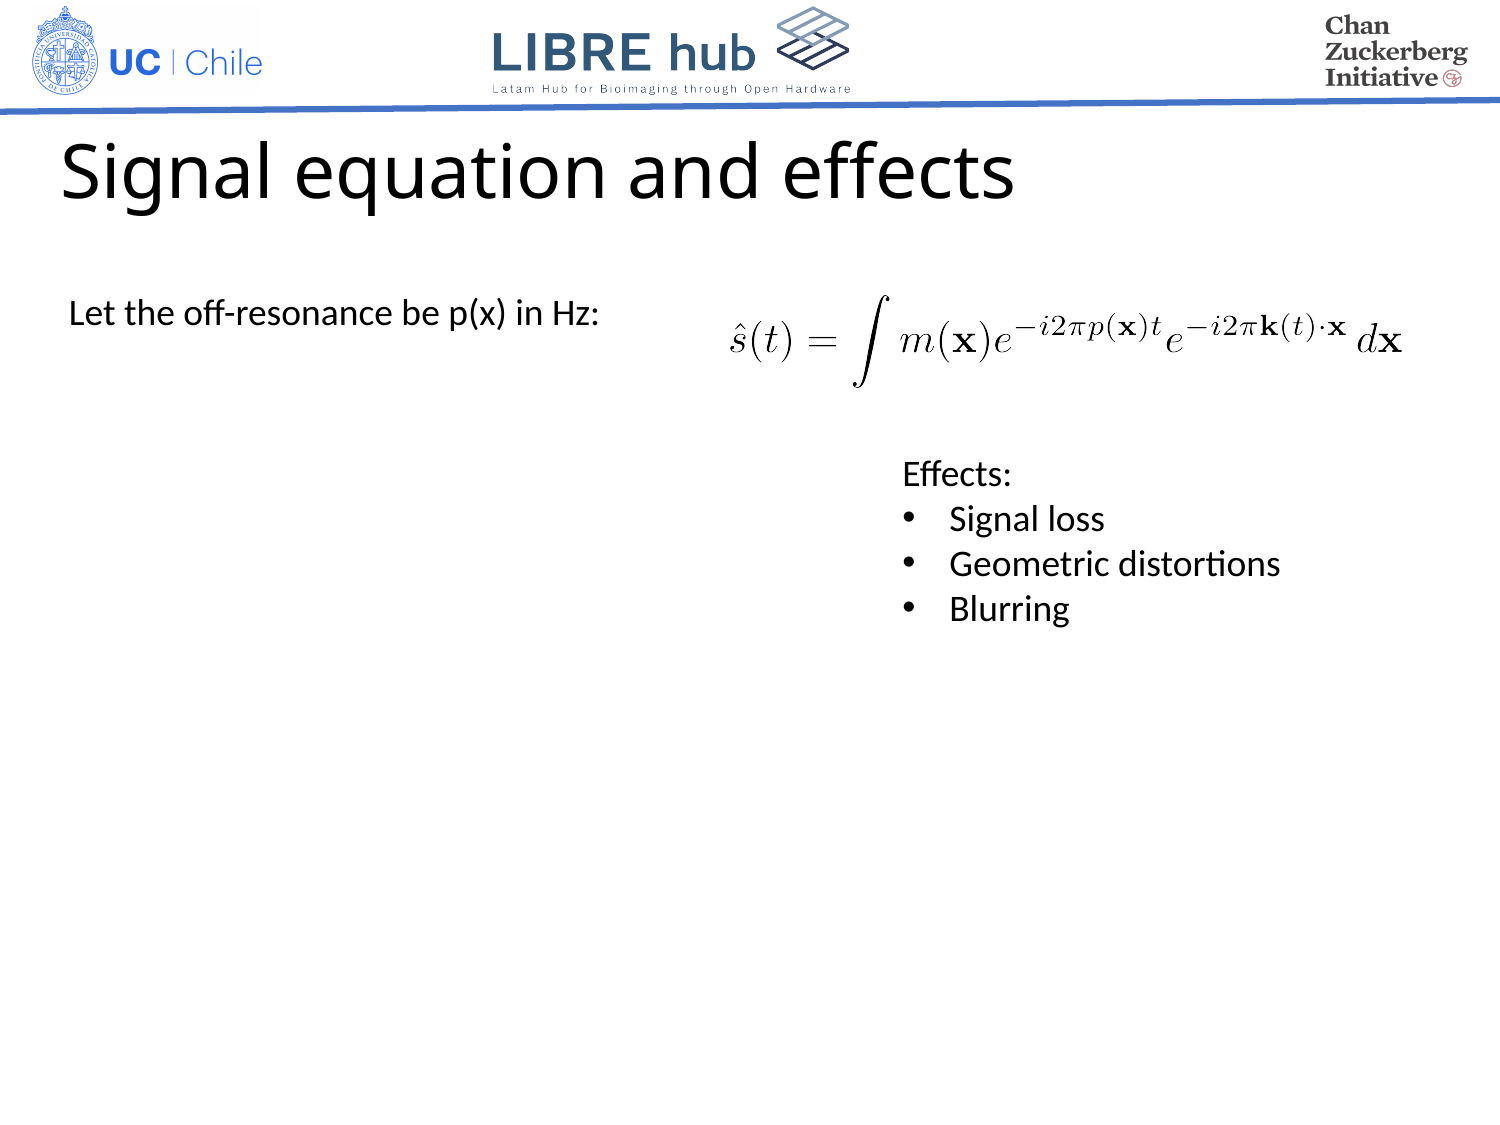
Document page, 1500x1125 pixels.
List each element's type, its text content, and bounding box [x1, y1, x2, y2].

title Signal equation and effects [45, 117, 1474, 231]
picture [730, 295, 1402, 388]
picture [1320, 6, 1475, 96]
picture [493, 6, 850, 96]
text_box Effects: Signal loss Geometric distortions Blurring [887, 441, 1297, 637]
text_box Let the off-resonance be p(x) in Hz: [54, 280, 616, 341]
picture [32, 6, 262, 95]
